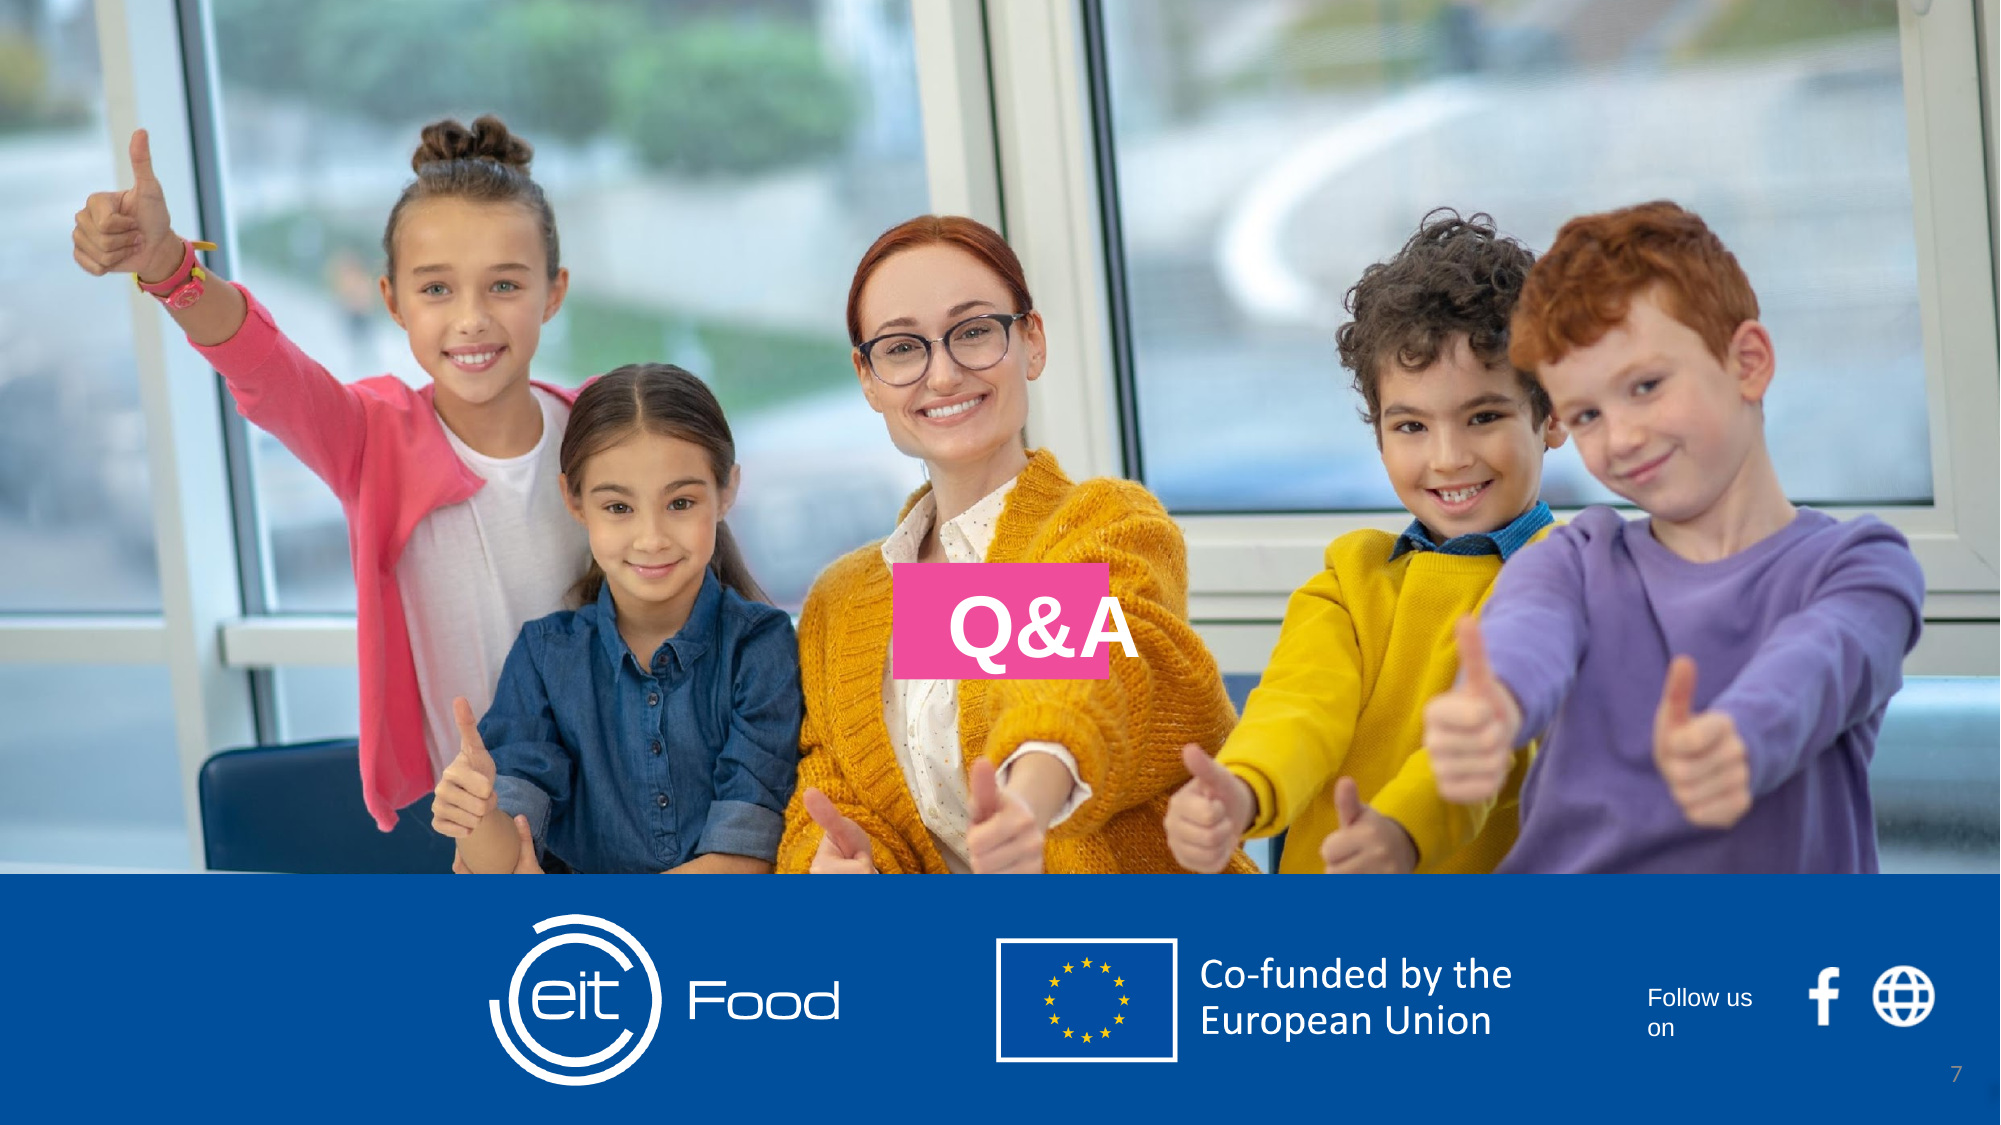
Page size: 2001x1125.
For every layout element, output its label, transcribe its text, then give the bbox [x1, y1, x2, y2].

picture [489, 914, 1511, 1086]
picture [1866, 959, 1942, 1035]
text_box Follow us on [1632, 973, 1799, 1042]
picture [0, 0, 2000, 874]
picture [1792, 967, 1856, 1032]
slide_number 7 [1527, 1042, 1978, 1103]
text_box Q&A [893, 562, 1196, 683]
